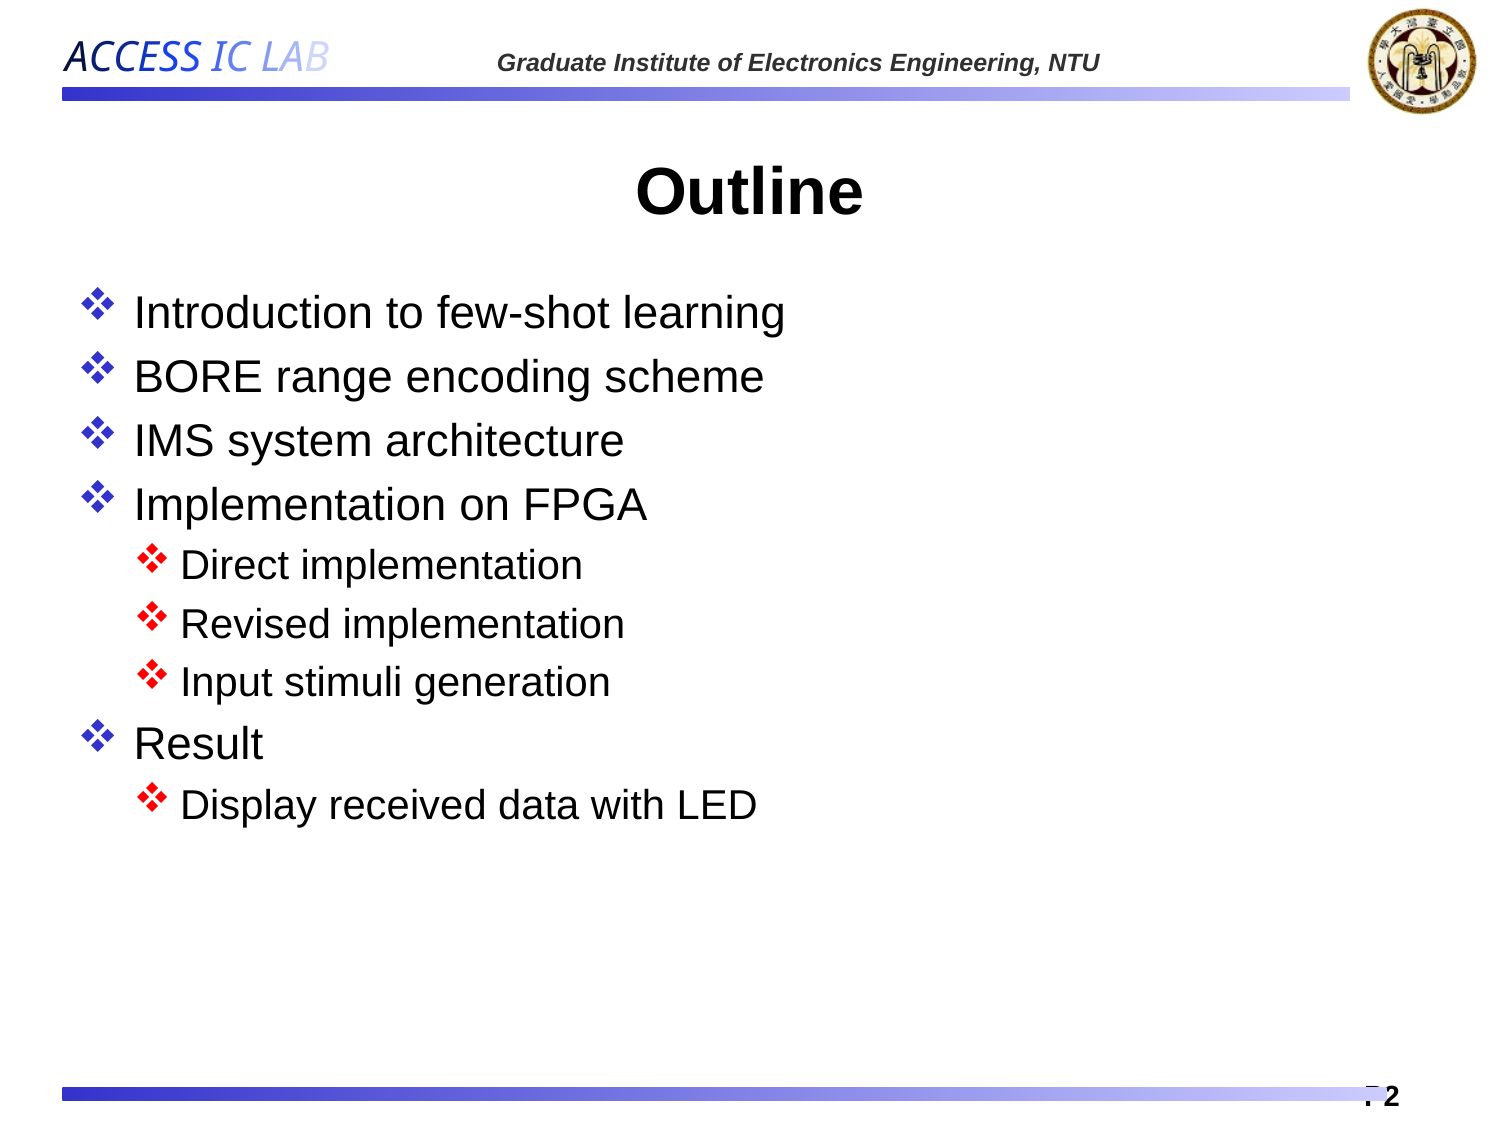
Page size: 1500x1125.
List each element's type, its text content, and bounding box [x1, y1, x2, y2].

picture [1359, 0, 1488, 125]
title Outline [62, 124, 1438, 251]
list Introduction to few-shot learning BORE range encoding scheme IMS system architecture Implementation on FPGA Direct implementation Revised implementation Input stimuli generation Result Display received data with LED [62, 275, 1438, 1063]
